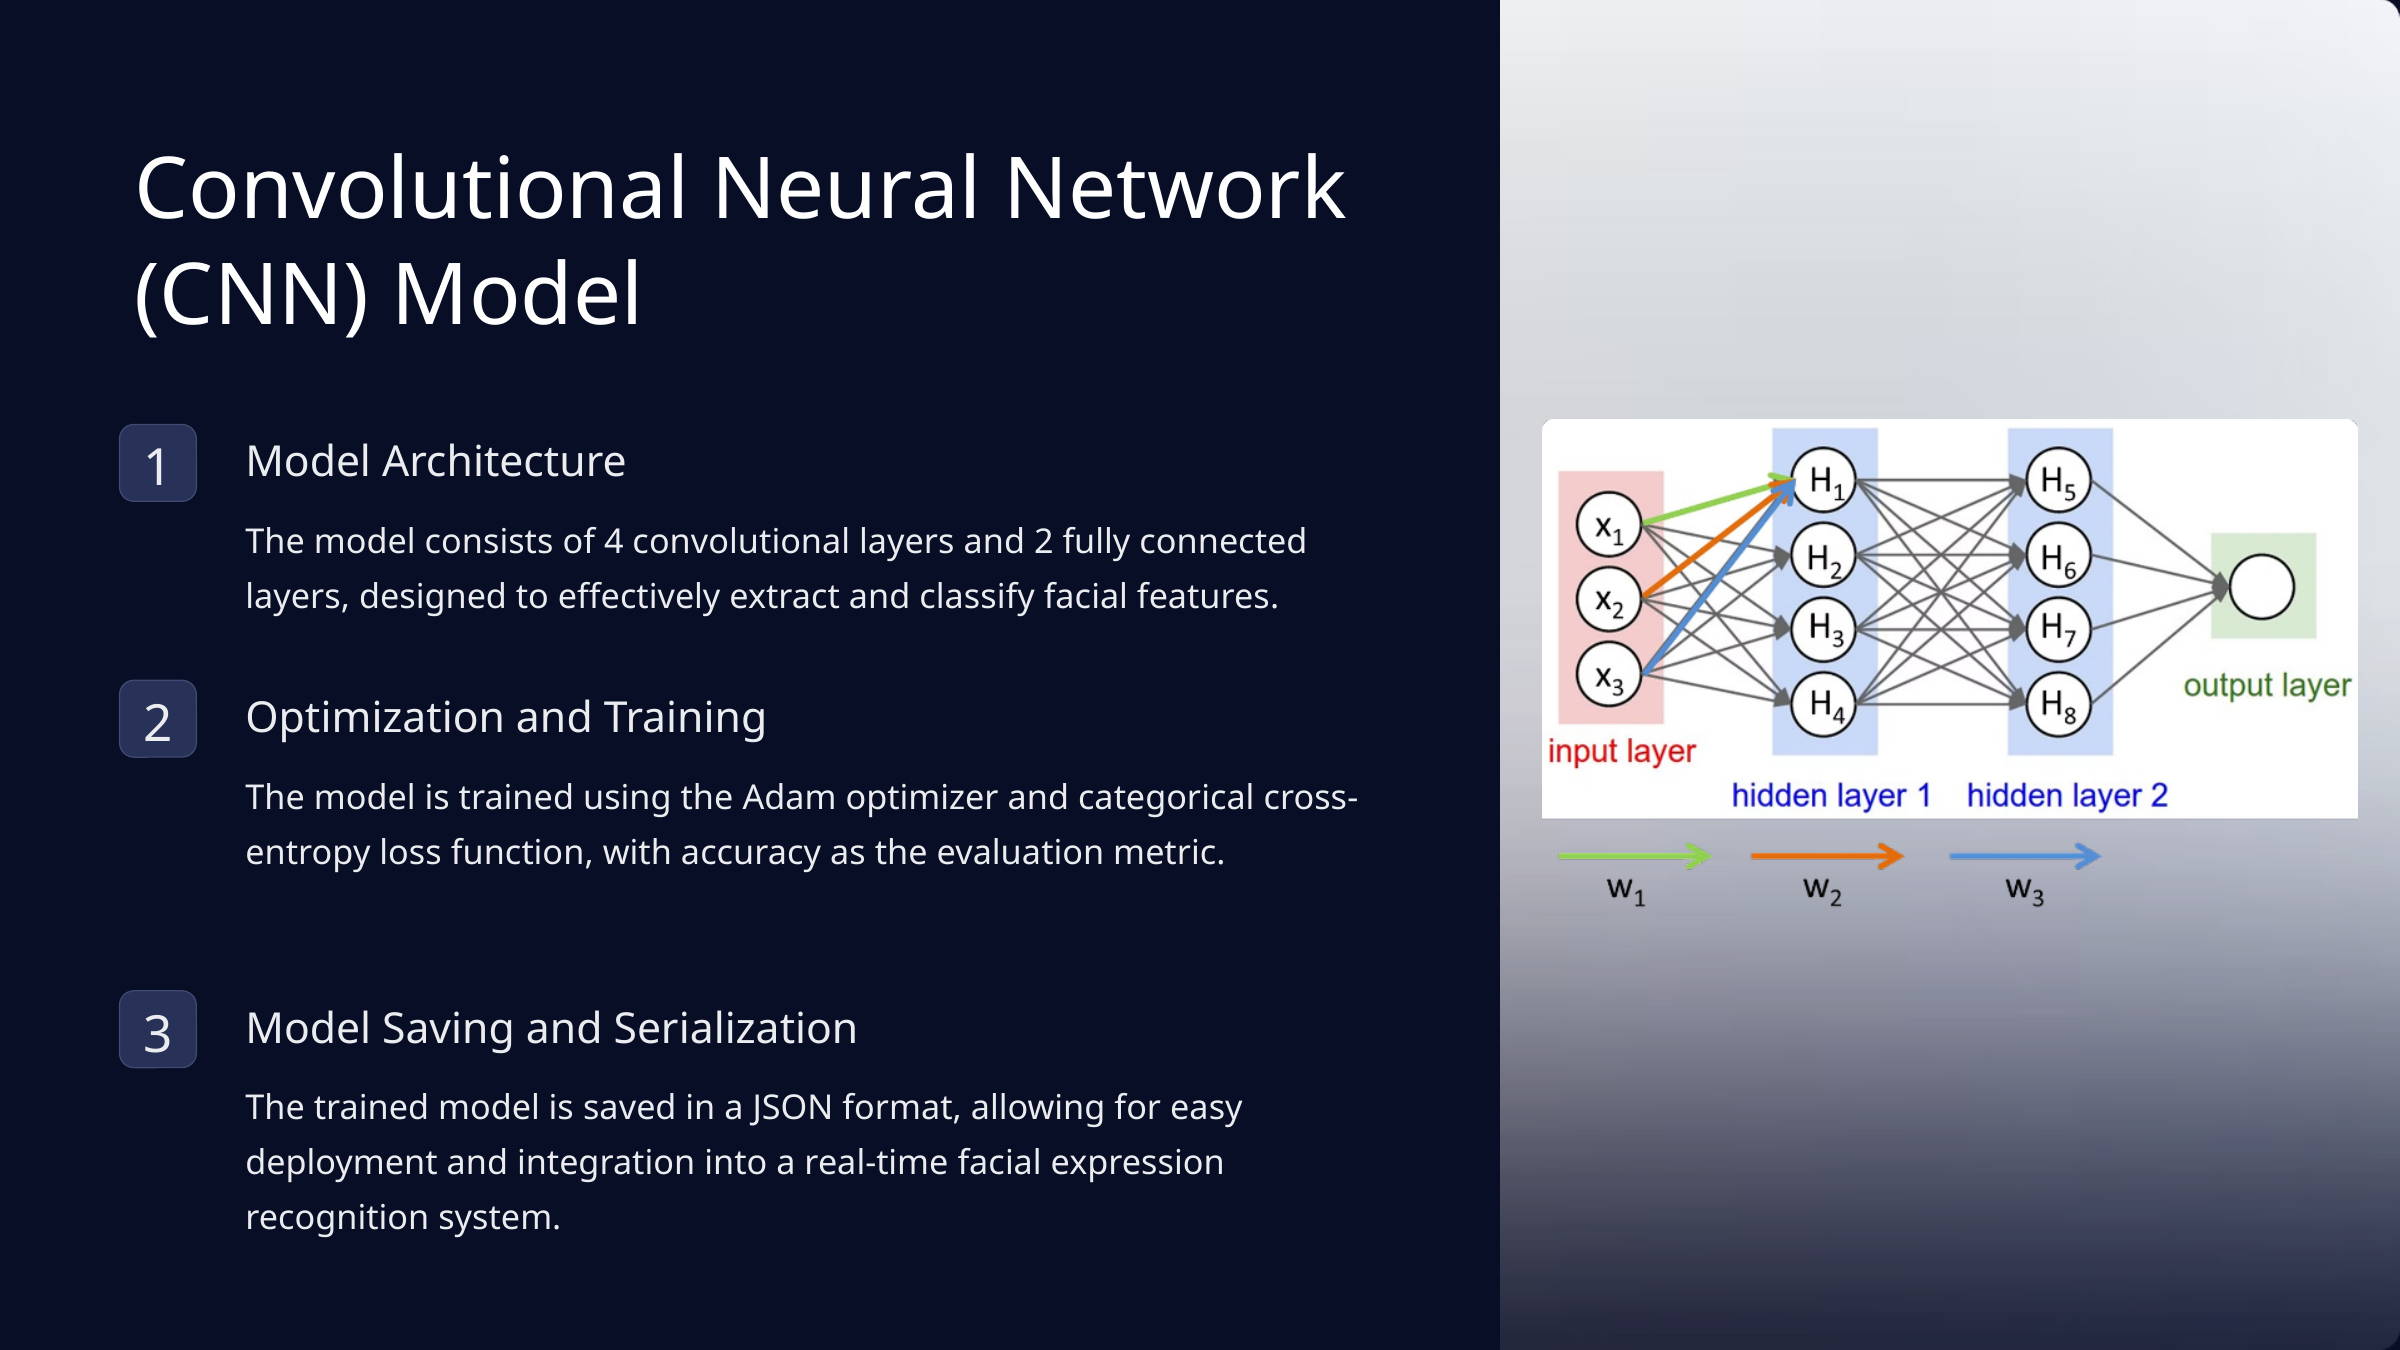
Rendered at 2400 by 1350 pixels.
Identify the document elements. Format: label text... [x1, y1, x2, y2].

text_box Model Architecture [230, 424, 658, 478]
text_box 2 [142, 693, 174, 745]
text_box Convolutional Neural Network (CNN) Model [119, 121, 1381, 335]
text_box 1 [146, 437, 170, 489]
text_box [119, 990, 197, 1068]
text_box The model consists of 4 convolutional layers and 2 fully connected layers, designed to effectively extract and classify facial features. [230, 498, 1381, 608]
text_box [0, 0, 1499, 1350]
text_box Model Saving and Serialization [230, 990, 855, 1045]
text_box The trained model is saved in a JSON format, allowing for easy deployment and integration into a real-time facial expression recognition system. [230, 1064, 1381, 1229]
text_box [119, 680, 197, 758]
text_box 3 [143, 1003, 173, 1055]
picture [1499, 0, 2400, 1350]
text_box Optimization and Training [230, 680, 771, 734]
text_box [119, 424, 197, 502]
text_box The model is trained using the Adam optimizer and categorical cross-entropy loss function, with accuracy as the evaluation metric. [230, 754, 1381, 919]
